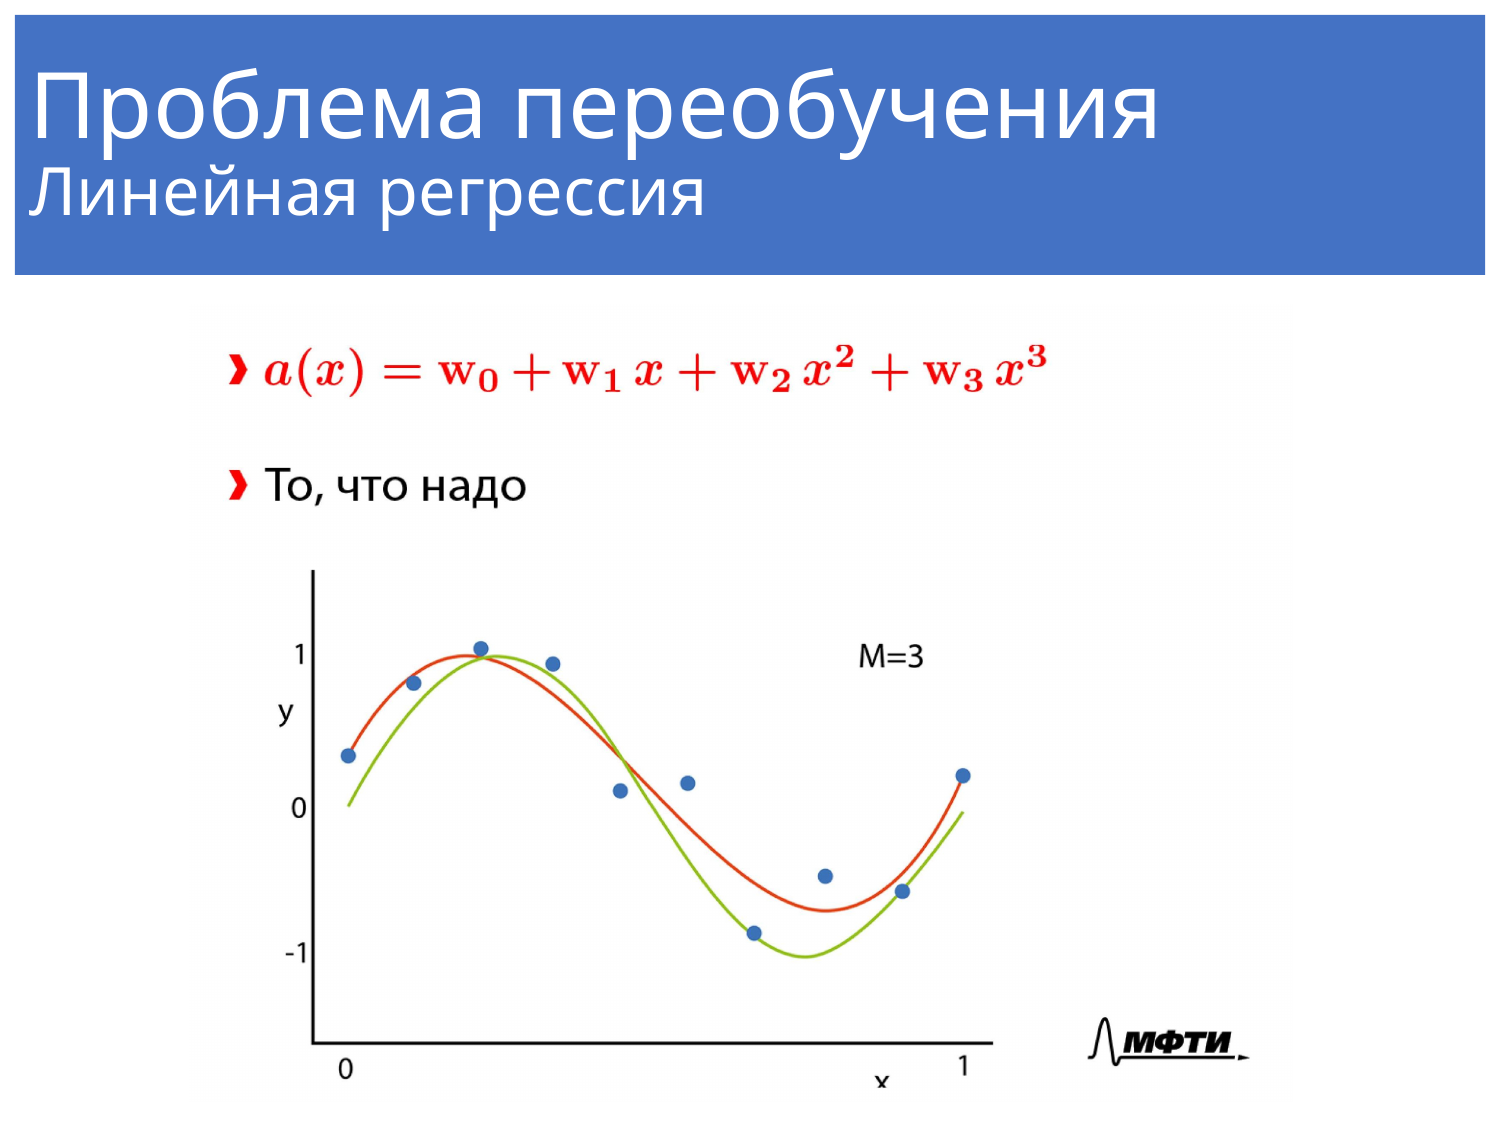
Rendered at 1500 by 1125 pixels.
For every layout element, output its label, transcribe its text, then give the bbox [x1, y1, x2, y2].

picture [189, 304, 1293, 1102]
title Проблема переобучения Линейная регрессия [14, 14, 1486, 275]
